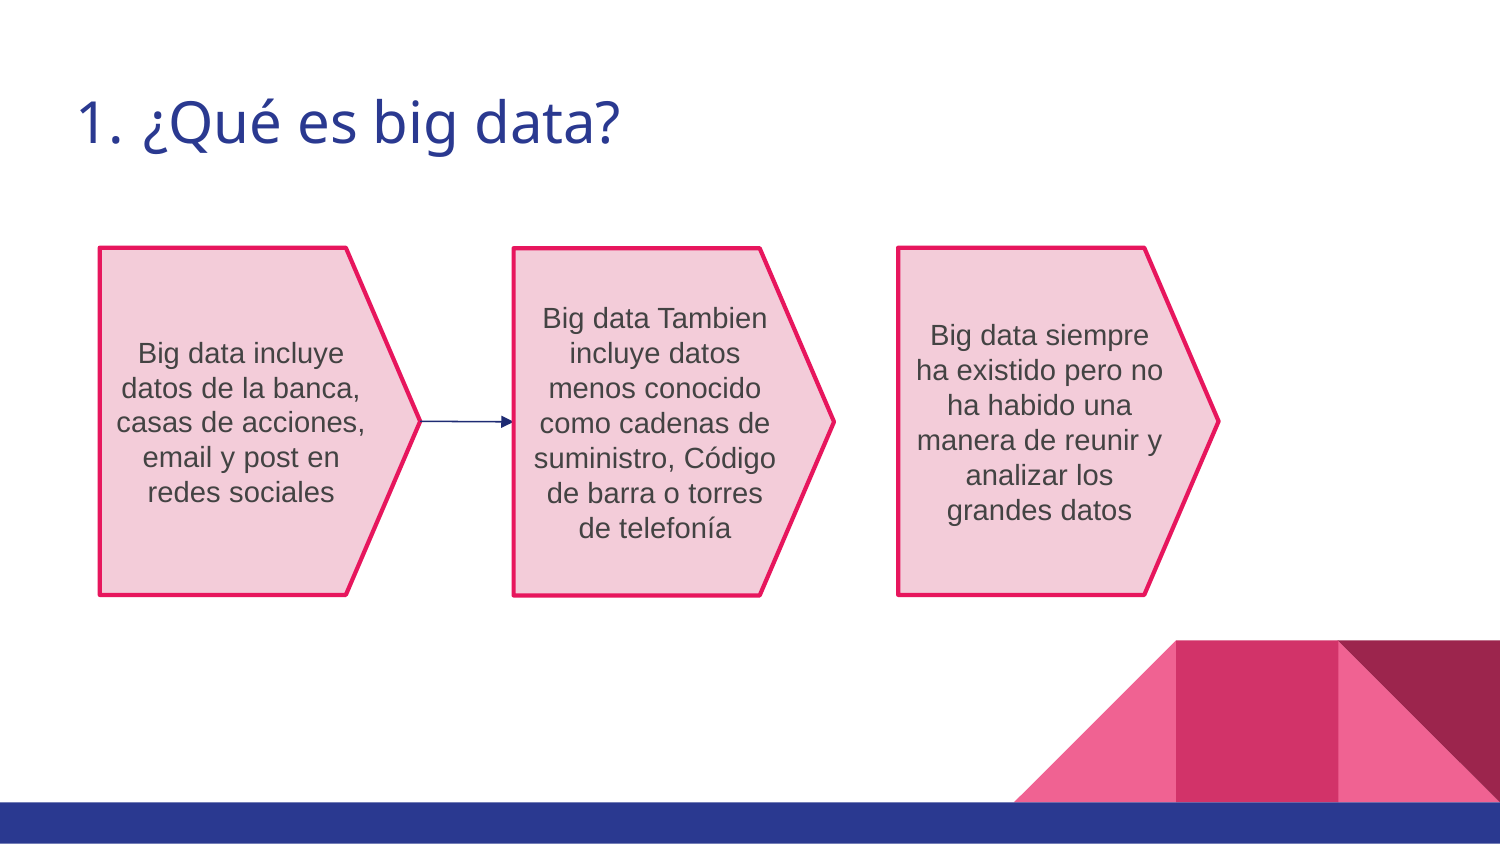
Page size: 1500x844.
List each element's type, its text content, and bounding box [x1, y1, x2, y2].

title ¿Qué es big data? [51, 70, 1449, 171]
text_box Big data Tambien incluye datos menos conocido como cadenas de suministro, Código de barra o torres de telefonía [511, 246, 836, 598]
text_box Big data siempre ha existido pero no ha habido una manera de reunir y analizar los grandes datos [896, 245, 1221, 598]
text_box Big data incluye datos de la banca, casas de acciones, email y post en redes sociales [97, 245, 422, 598]
